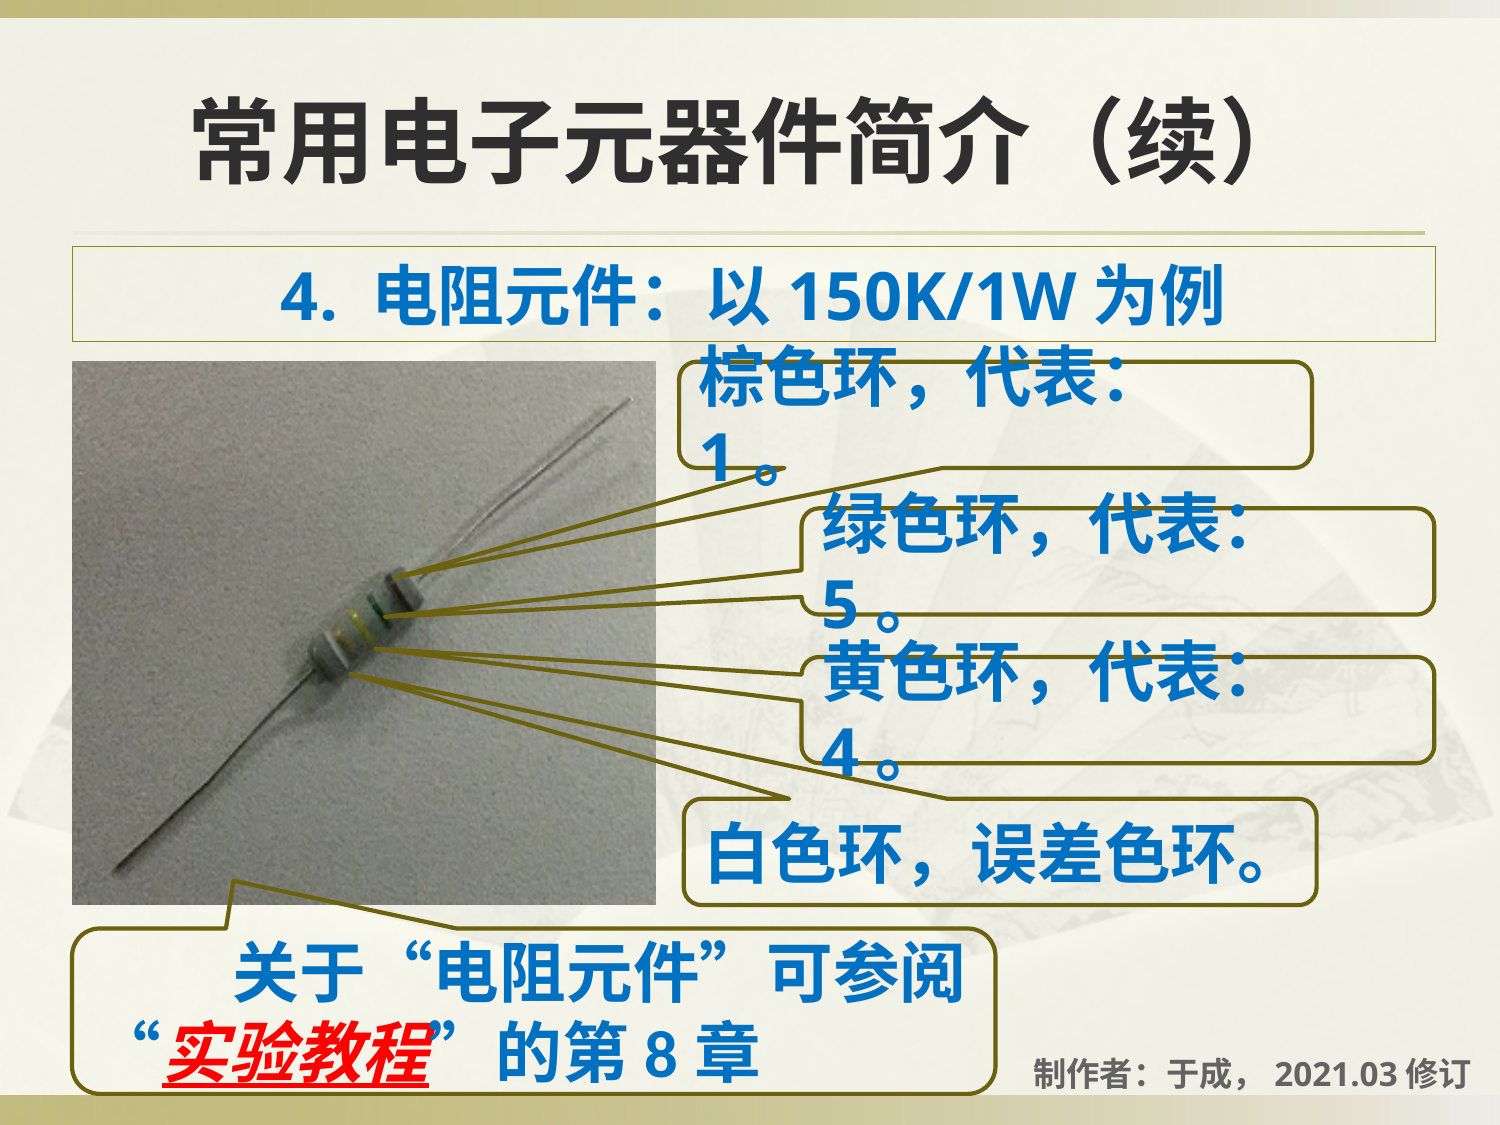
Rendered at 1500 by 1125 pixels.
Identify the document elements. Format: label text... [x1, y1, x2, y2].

text_box 黄色环，代表：4。 [661, 654, 1437, 766]
footer 制作者：于成，2021.03修订 [874, 1050, 1487, 1097]
text_box 白色环，误差色环。 [661, 736, 1319, 908]
text_box 4. 电阻元件：以150K/1W为例 [72, 246, 1436, 342]
text_box 关于“电阻元件”可参阅“实验教程”的第8章 [69, 915, 998, 1096]
text_box 棕色环，代表：1。 [661, 359, 1315, 527]
text_box 绿色环，代表：5。 [661, 506, 1437, 617]
picture [71, 361, 656, 906]
title 常用电子元器件简介（续） [75, 45, 1425, 233]
